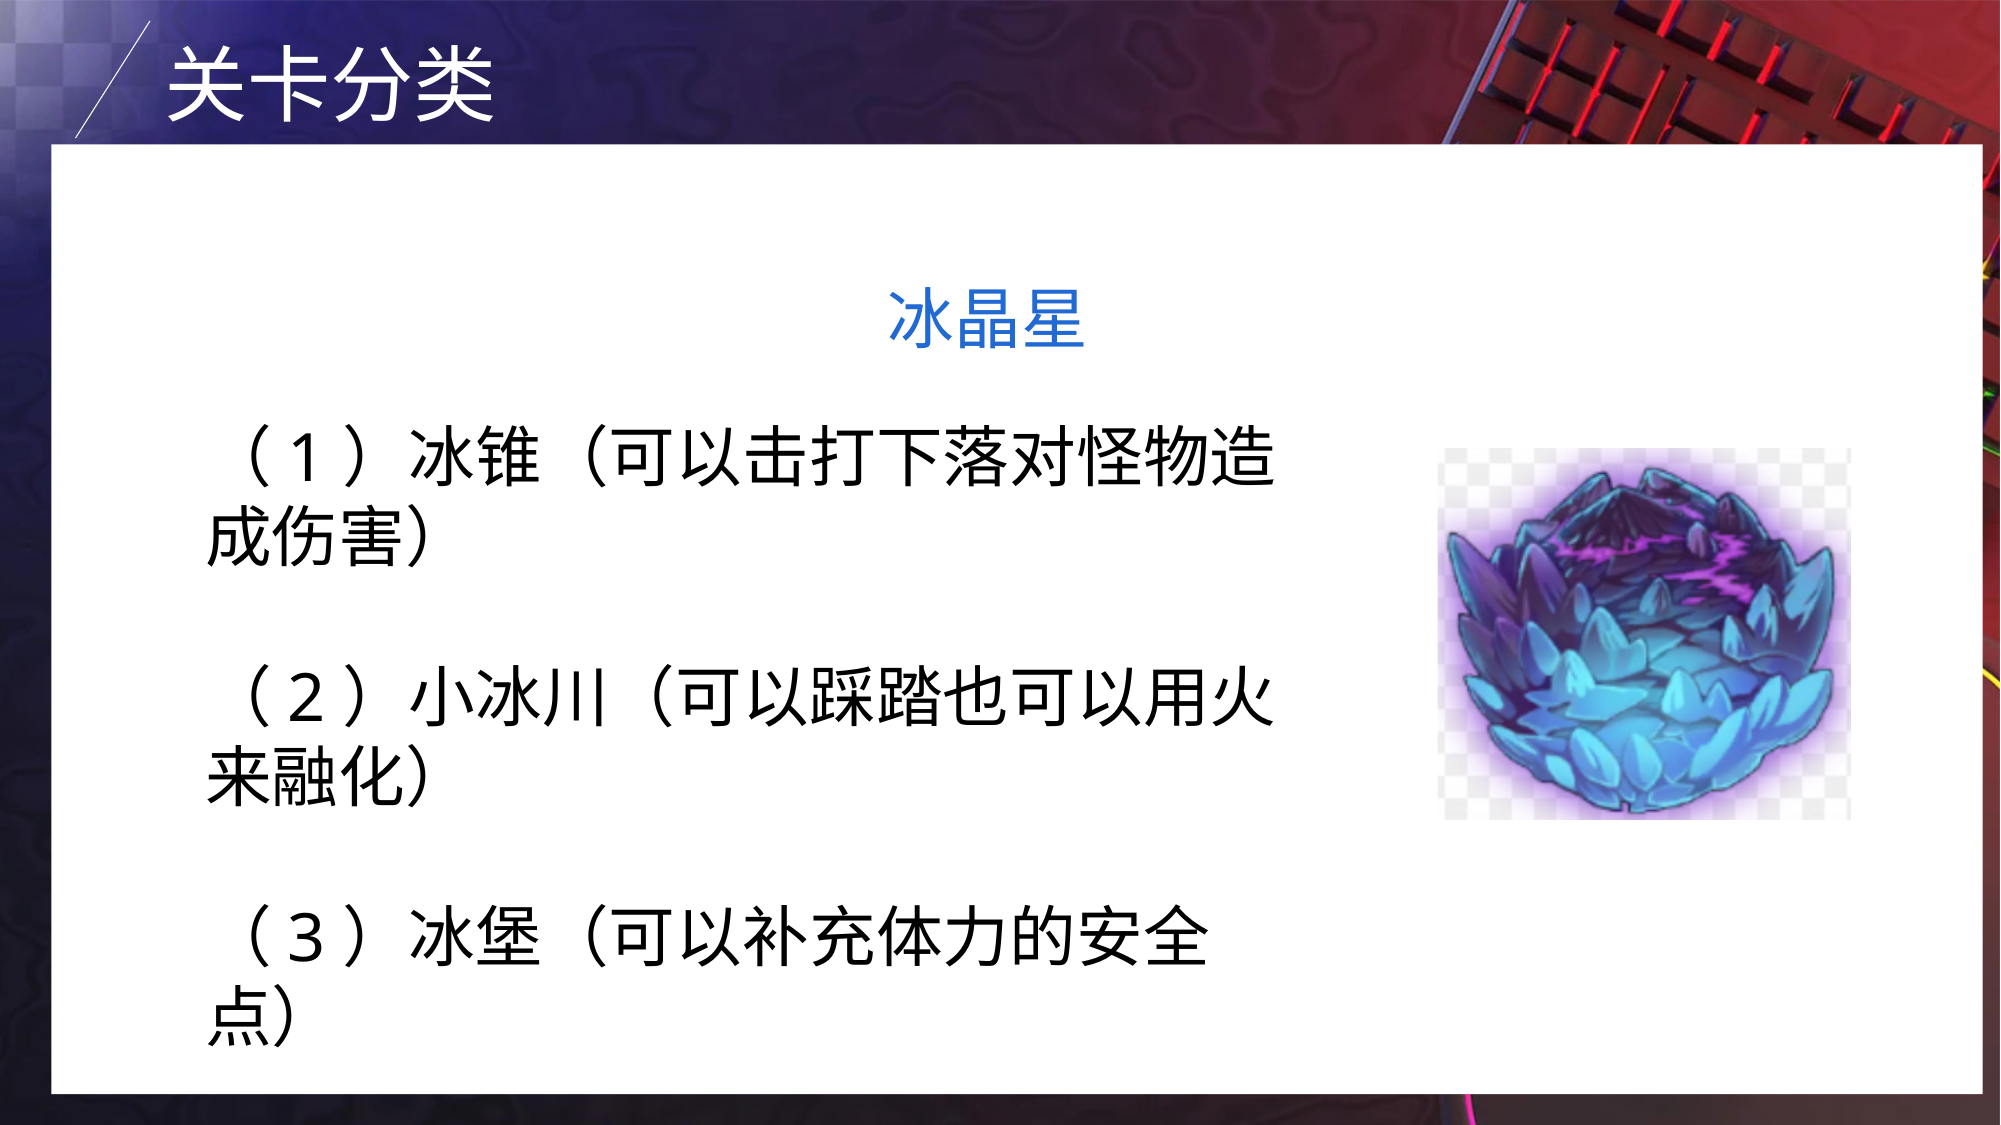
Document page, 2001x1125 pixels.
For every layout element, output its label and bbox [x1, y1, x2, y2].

text_box [75, 20, 150, 139]
picture [0, 0, 2000, 1125]
text_box [130, 24, 669, 141]
